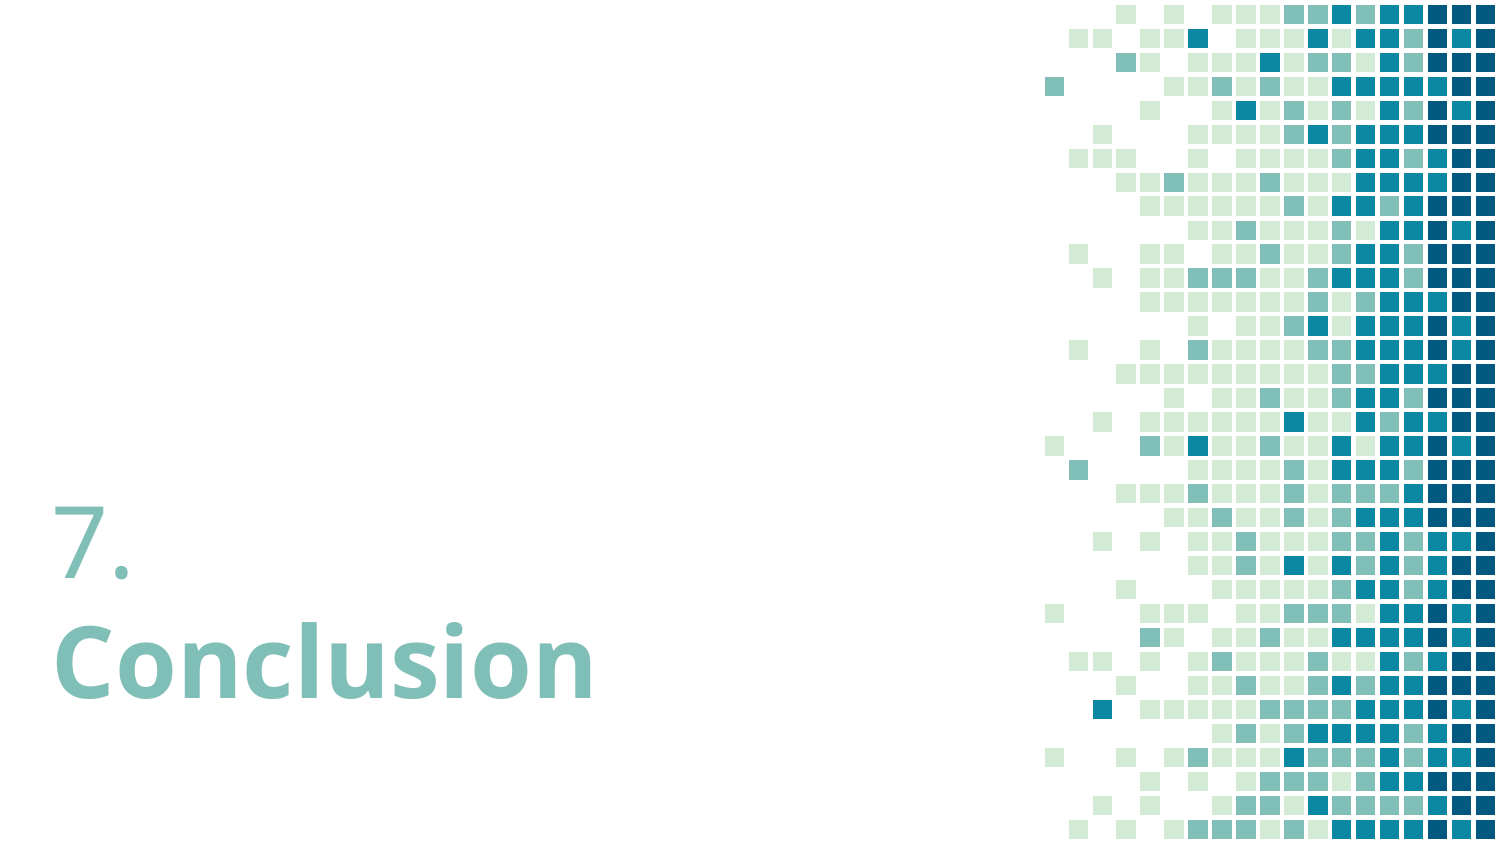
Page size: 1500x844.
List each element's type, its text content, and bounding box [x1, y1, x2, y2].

title 7. Conclusion [36, 481, 901, 734]
